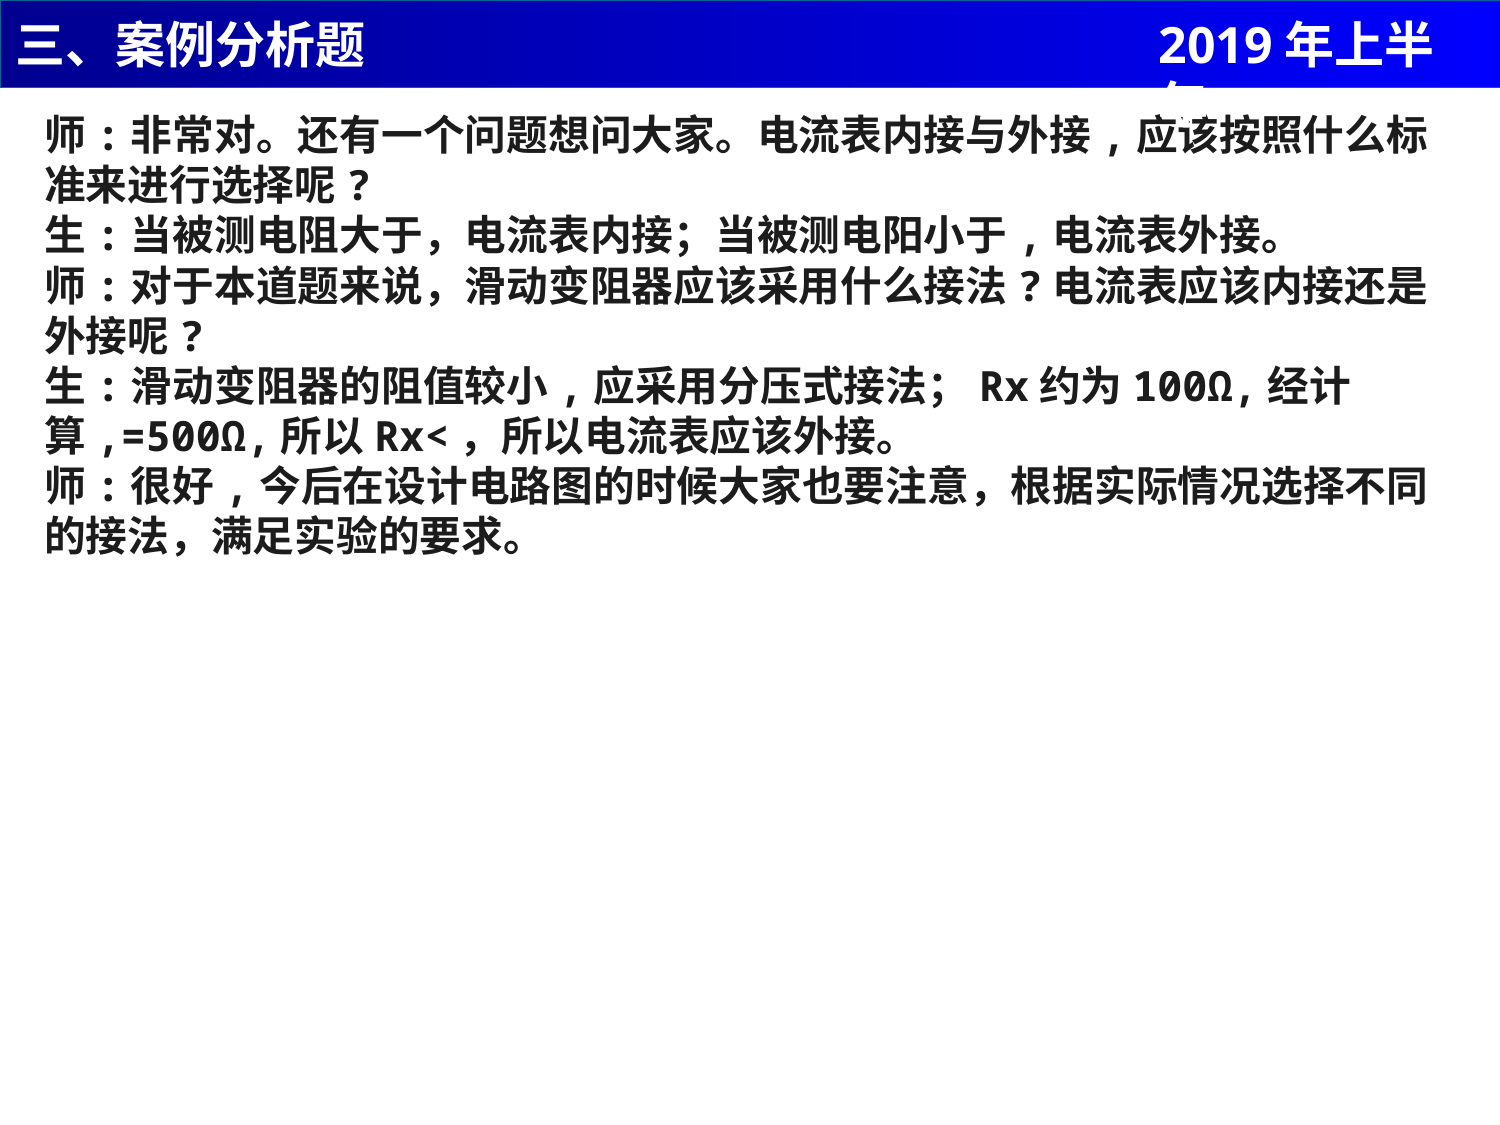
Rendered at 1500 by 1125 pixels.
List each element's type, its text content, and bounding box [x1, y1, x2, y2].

text_box [0, 0, 1500, 88]
text_box 2019年上半年 [1144, 6, 1483, 142]
text_box 三、案例分析题 [0, 5, 479, 81]
